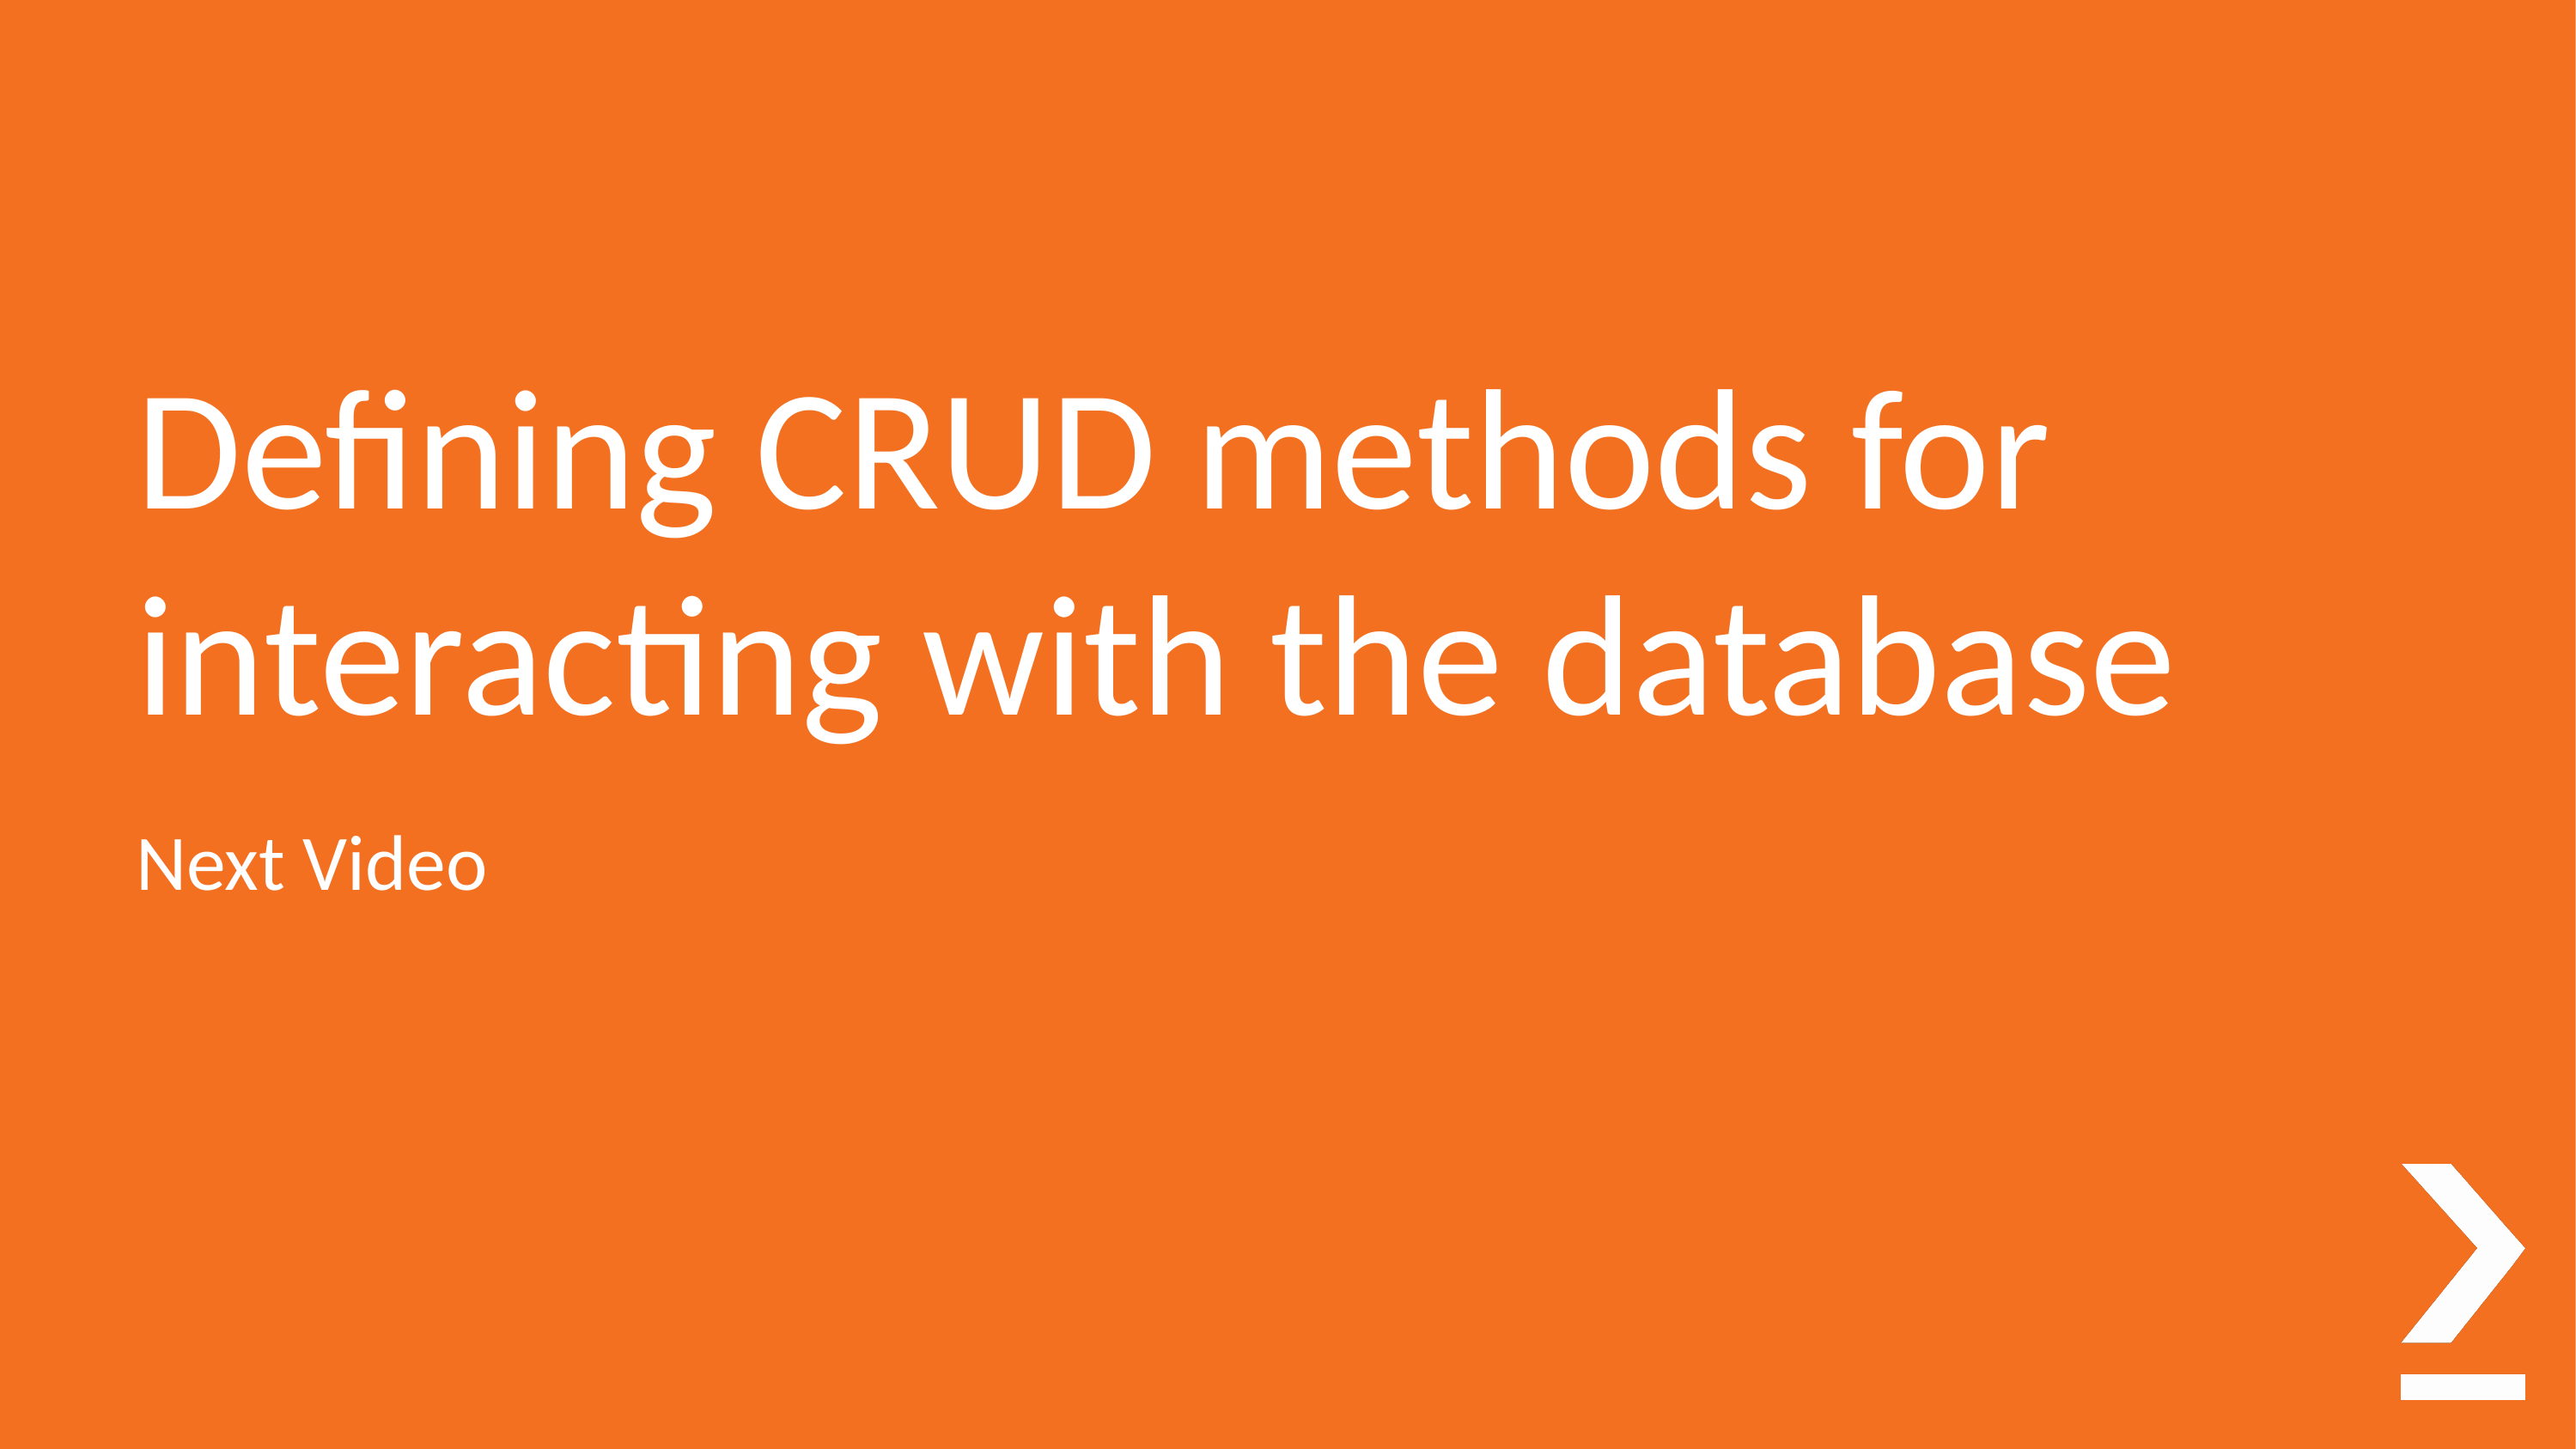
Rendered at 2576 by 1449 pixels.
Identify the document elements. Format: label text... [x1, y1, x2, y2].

title Defining CRUD methods for interacting with the database [110, 512, 2427, 776]
subtitle Next Video [110, 785, 2427, 908]
picture [2401, 1164, 2525, 1400]
